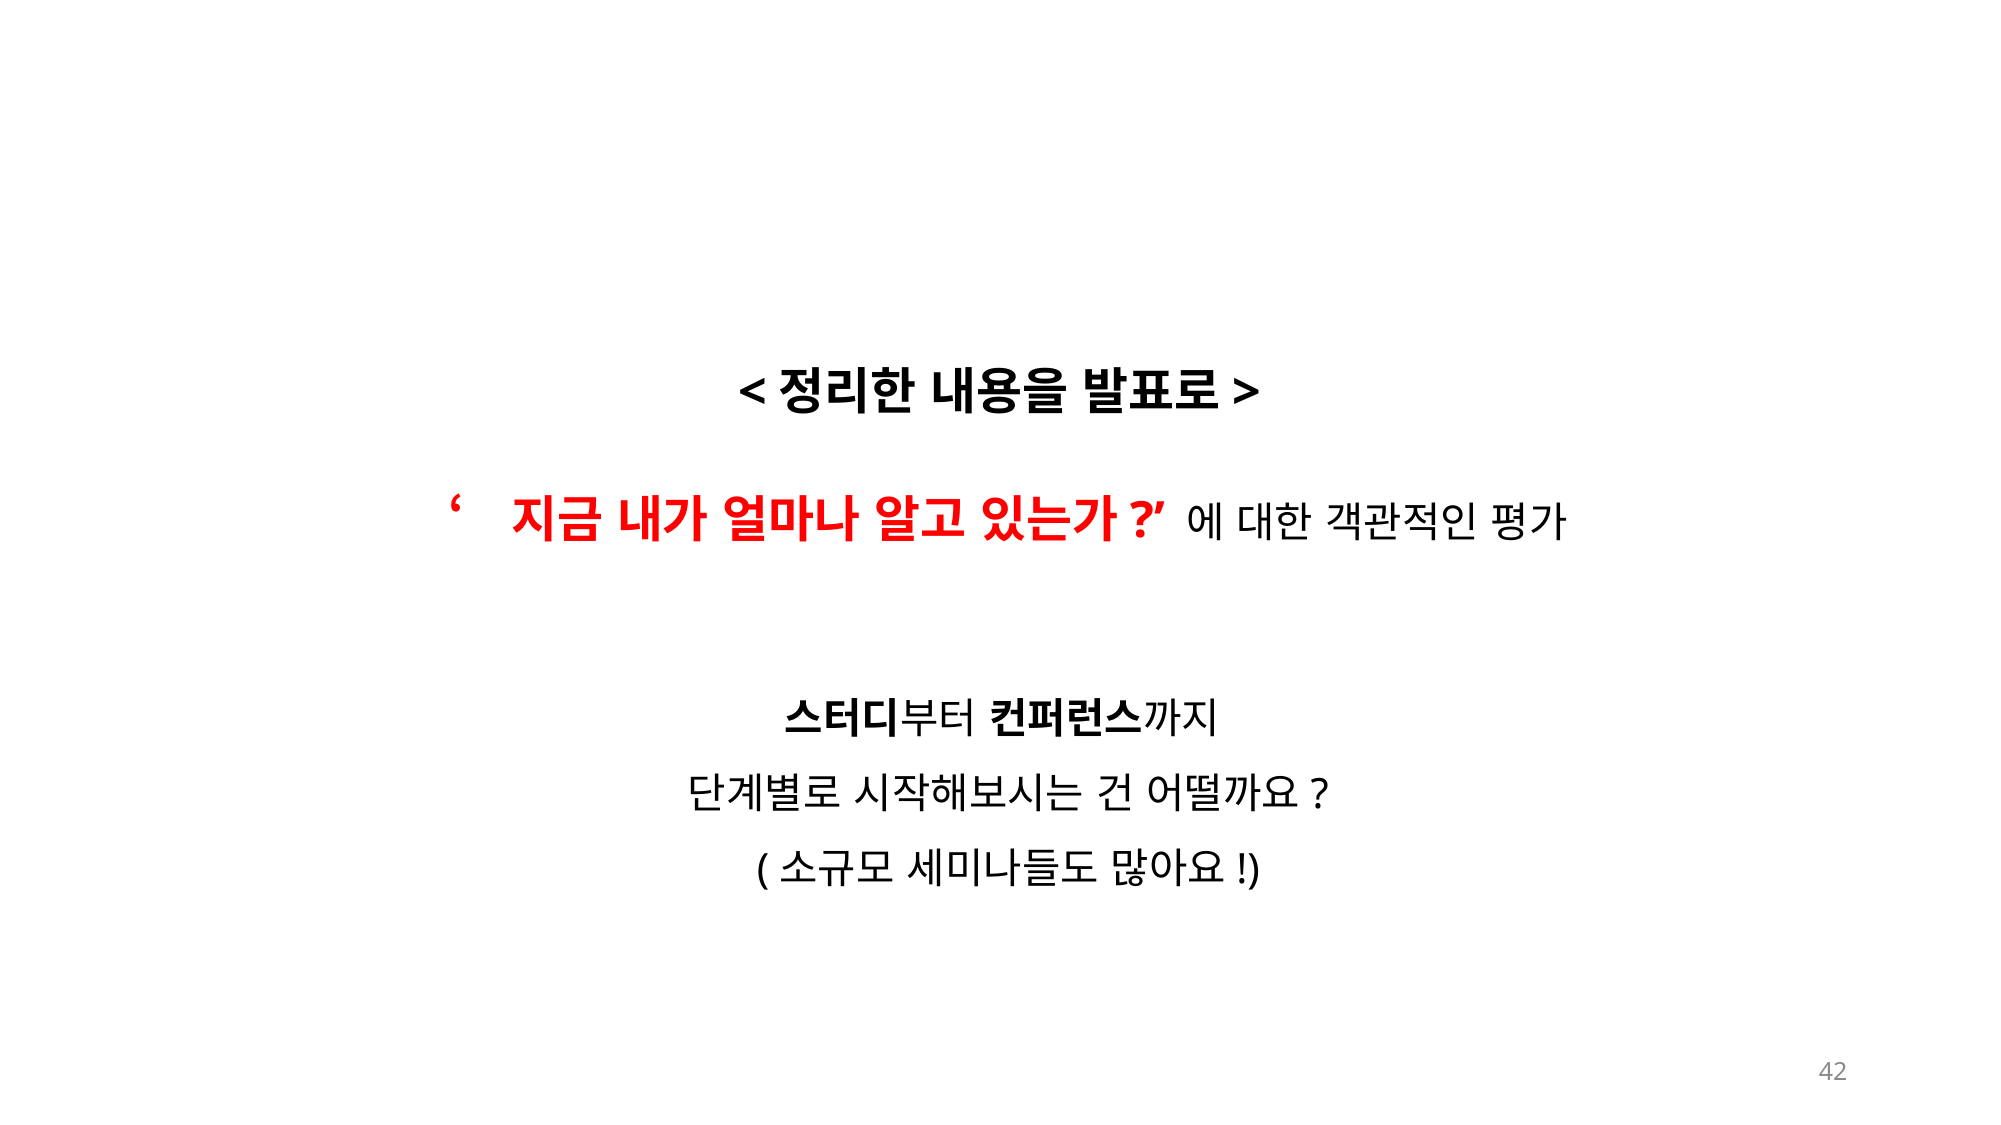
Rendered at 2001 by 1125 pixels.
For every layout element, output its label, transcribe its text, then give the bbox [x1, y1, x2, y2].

text_box <정리한 내용을 발표로> [645, 292, 1355, 427]
slide_number 42 [1412, 1042, 1863, 1103]
text_box ‘지금 내가 얼마나 알고 있는가?’ 에 대한 객관적인 평가 스터디부터 컨퍼런스까지 단계별로 시작해보시는 건 어떨까요? (소규모 세미나들도 많아요!) [409, 479, 1608, 900]
